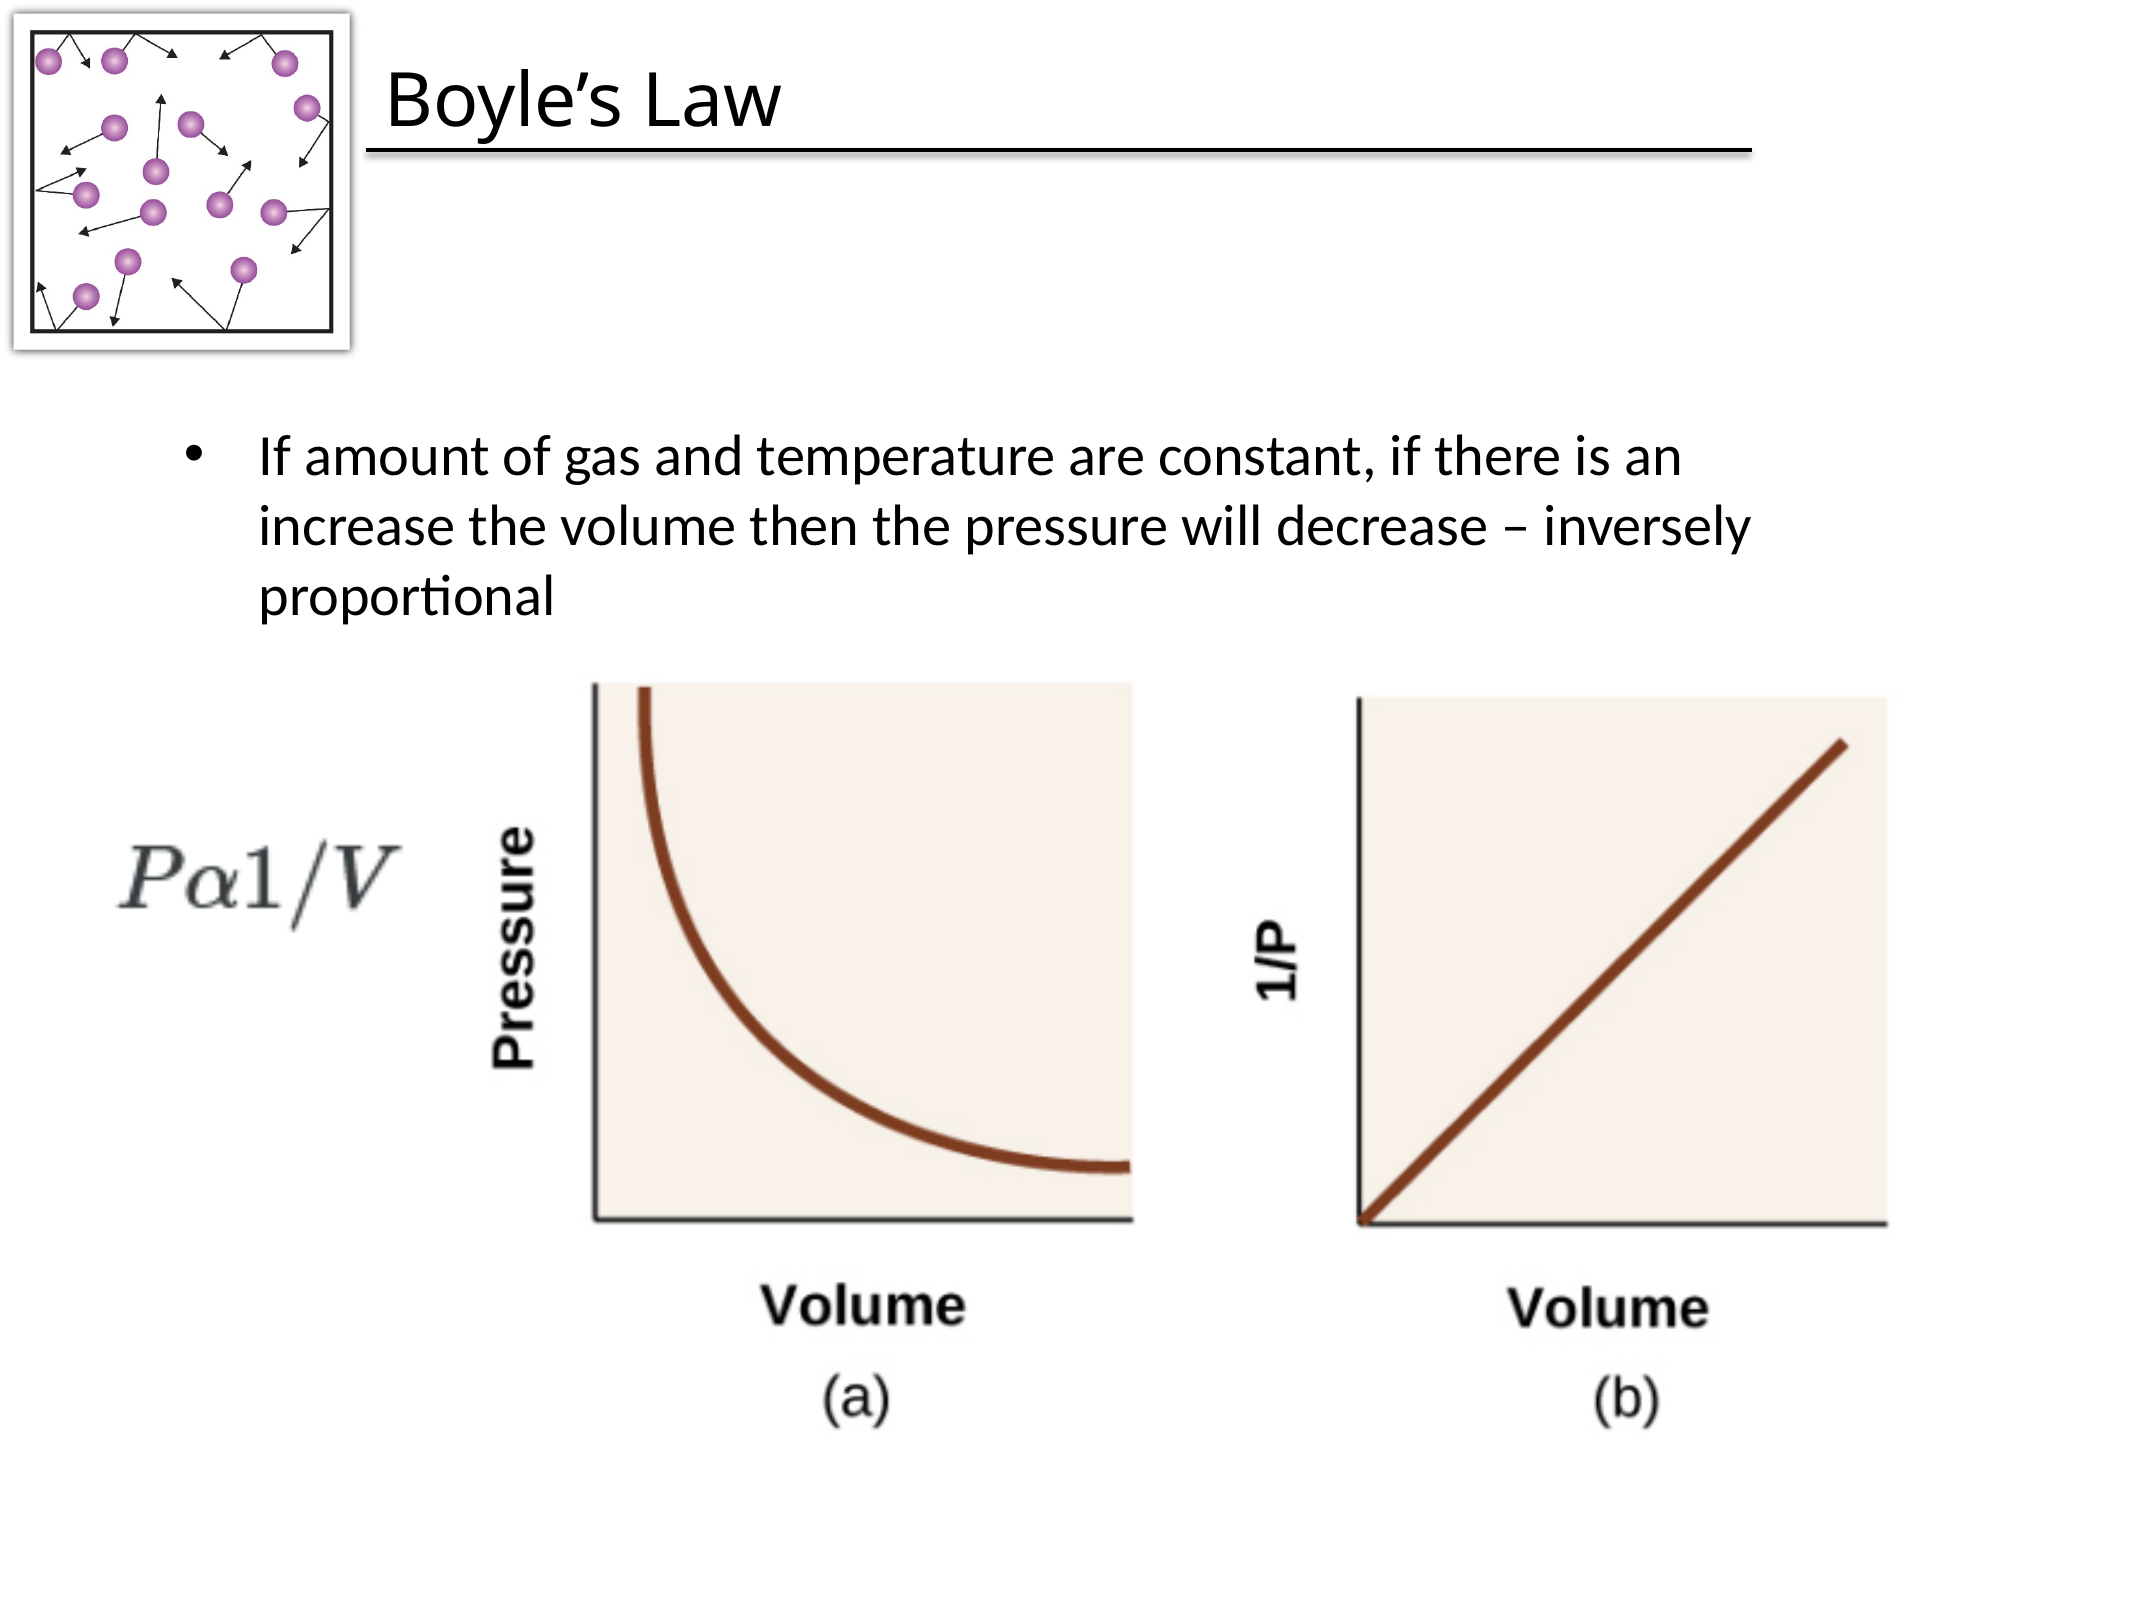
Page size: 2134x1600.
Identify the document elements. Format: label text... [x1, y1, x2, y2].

picture [1, 1, 362, 362]
text_box If amount of gas and temperature are constant, if there is an increase the volume then the pressure will decrease – inversely proportional [168, 410, 1906, 635]
picture [62, 637, 1965, 1481]
text_box Boyle’s Law [369, 43, 1882, 149]
